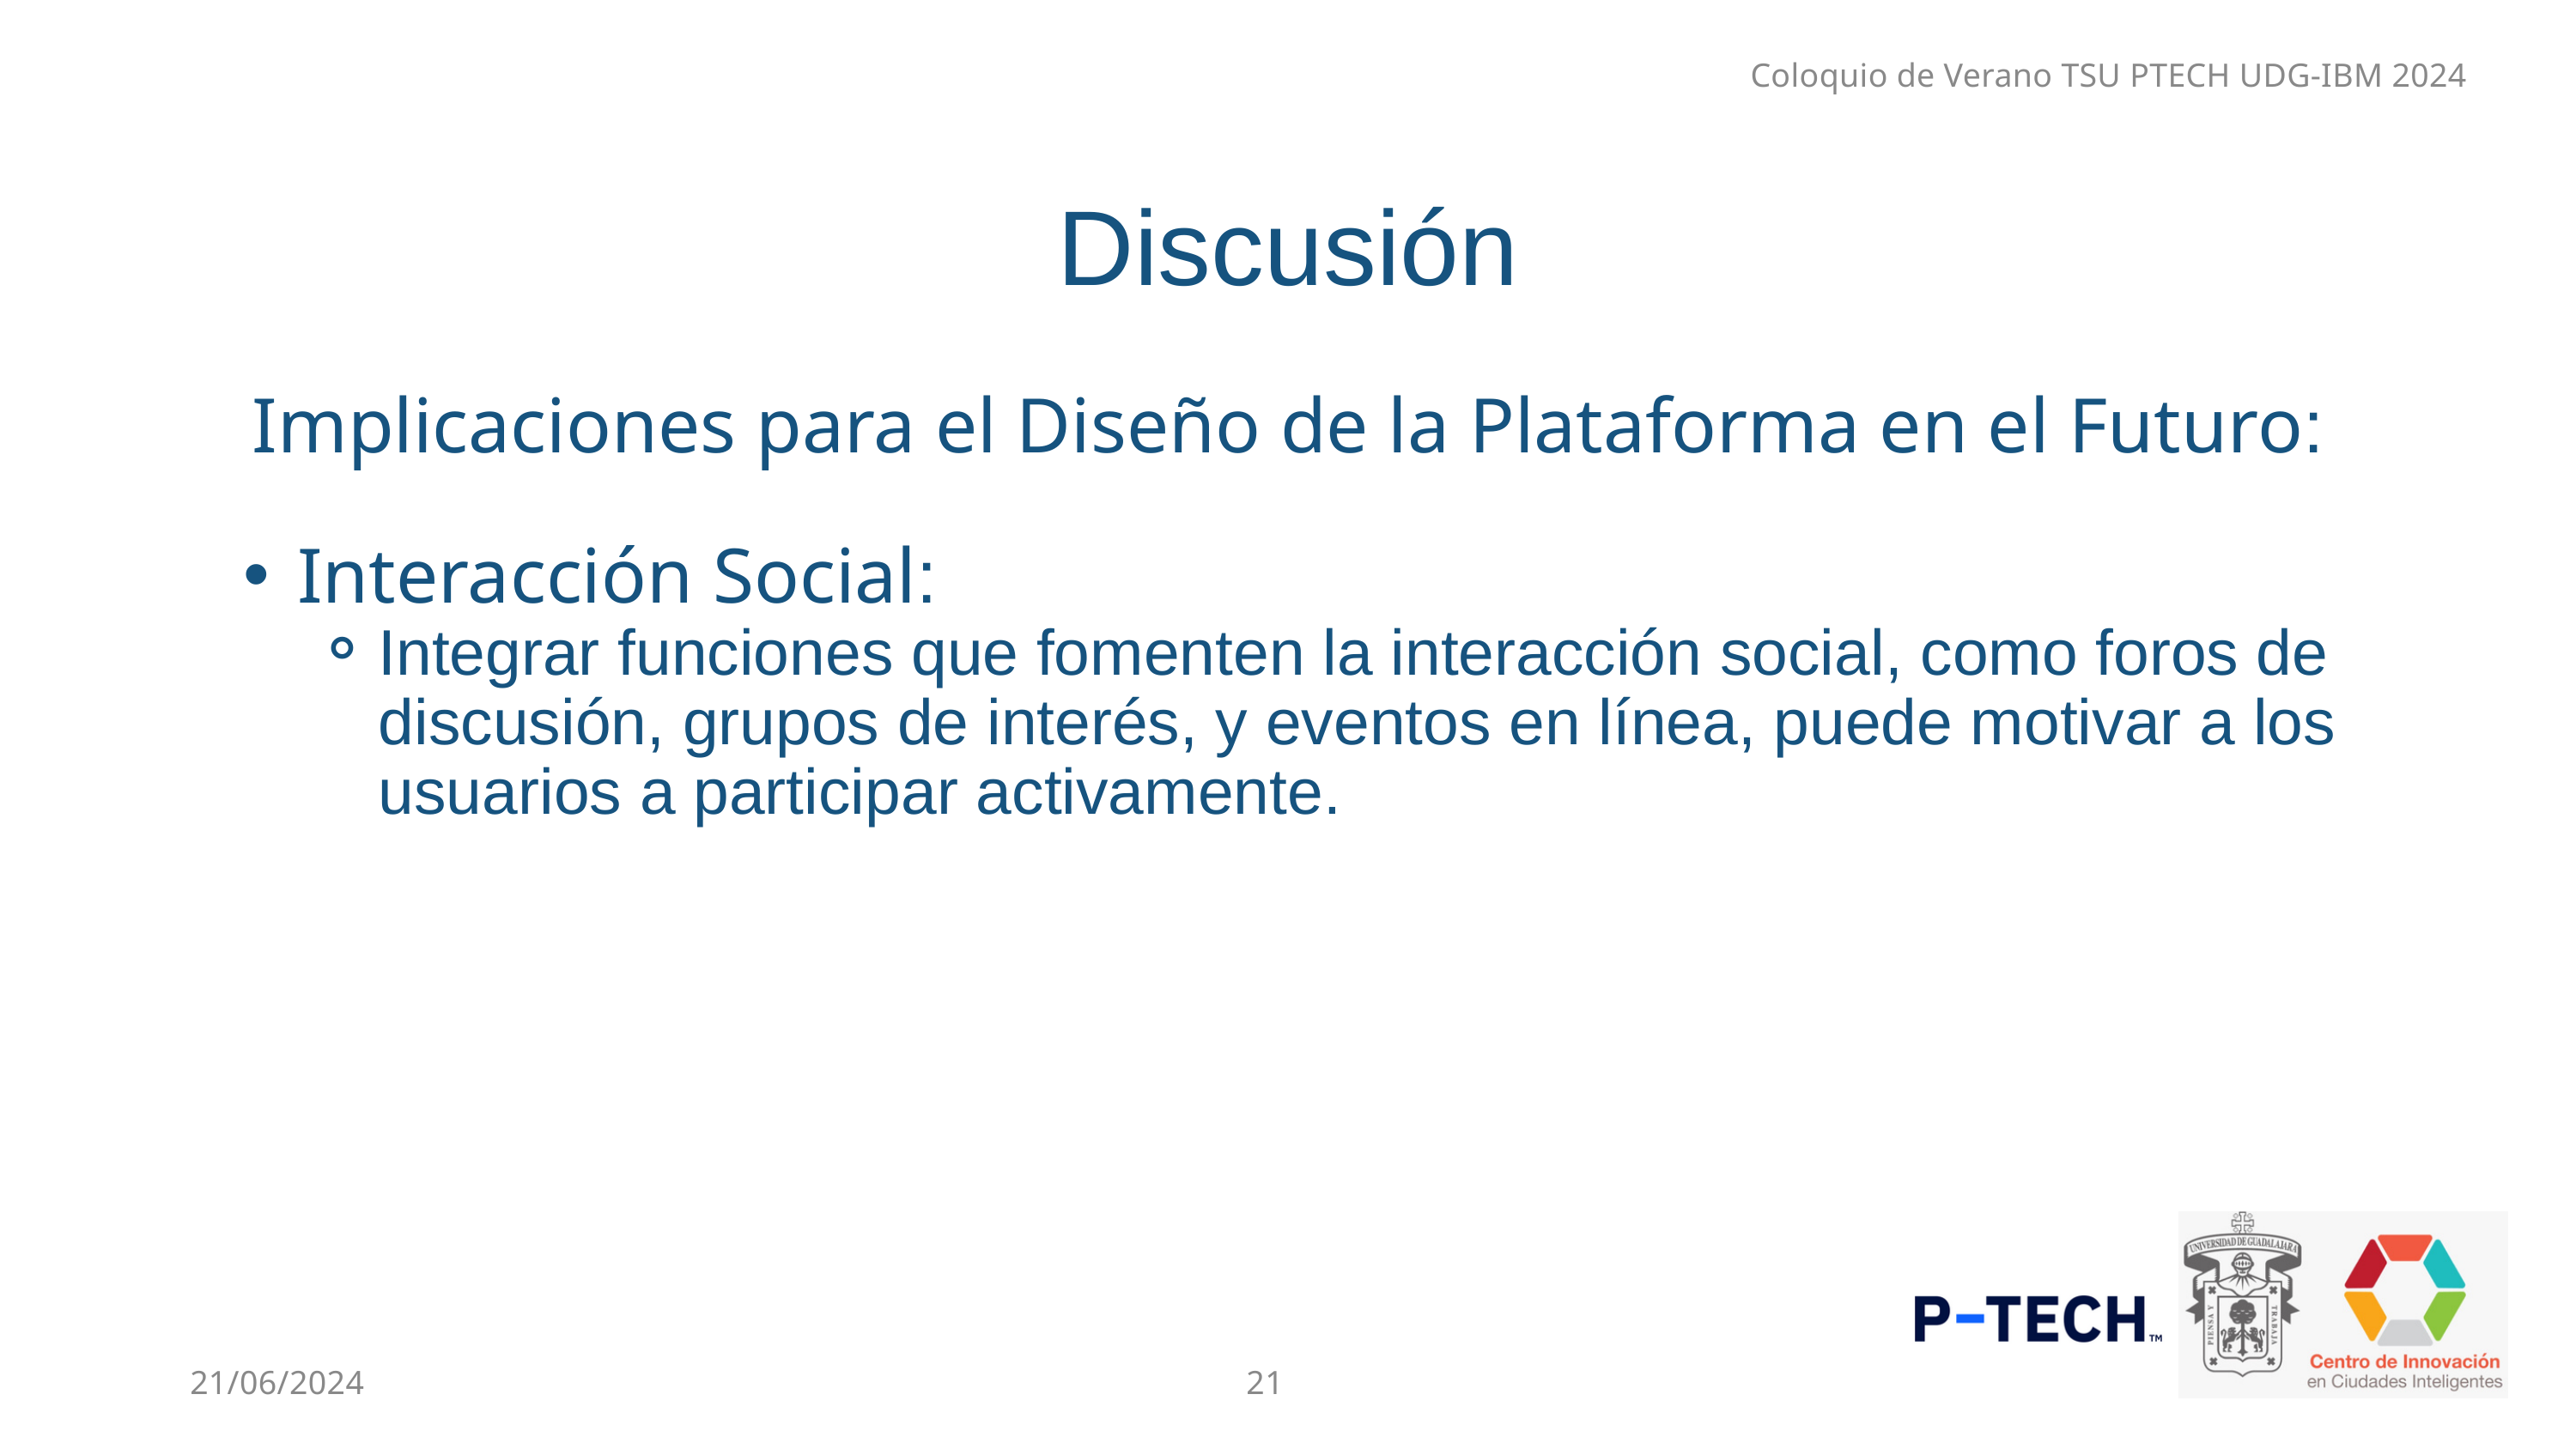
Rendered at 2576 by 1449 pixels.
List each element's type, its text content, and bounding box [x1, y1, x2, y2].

text_box Discusión [190, 76, 2386, 386]
text_box Implicaciones para el Diseño de la Plataforma en el Futuro: Interacción Social: Integrar funciones que fomenten la interacción social, como foros de discusión, grupos de interés, y eventos en línea, puede motivar a los usuarios a participar activamente. [190, 386, 2386, 897]
text_box Coloquio de Verano TSU PTECH UDG-IBM 2024 [1687, 55, 2531, 94]
text_box 21 [987, 1362, 1542, 1401]
text_box [2178, 1211, 2508, 1398]
text_box [1900, 1280, 2173, 1359]
text_box 21/06/2024 [190, 1362, 744, 1401]
